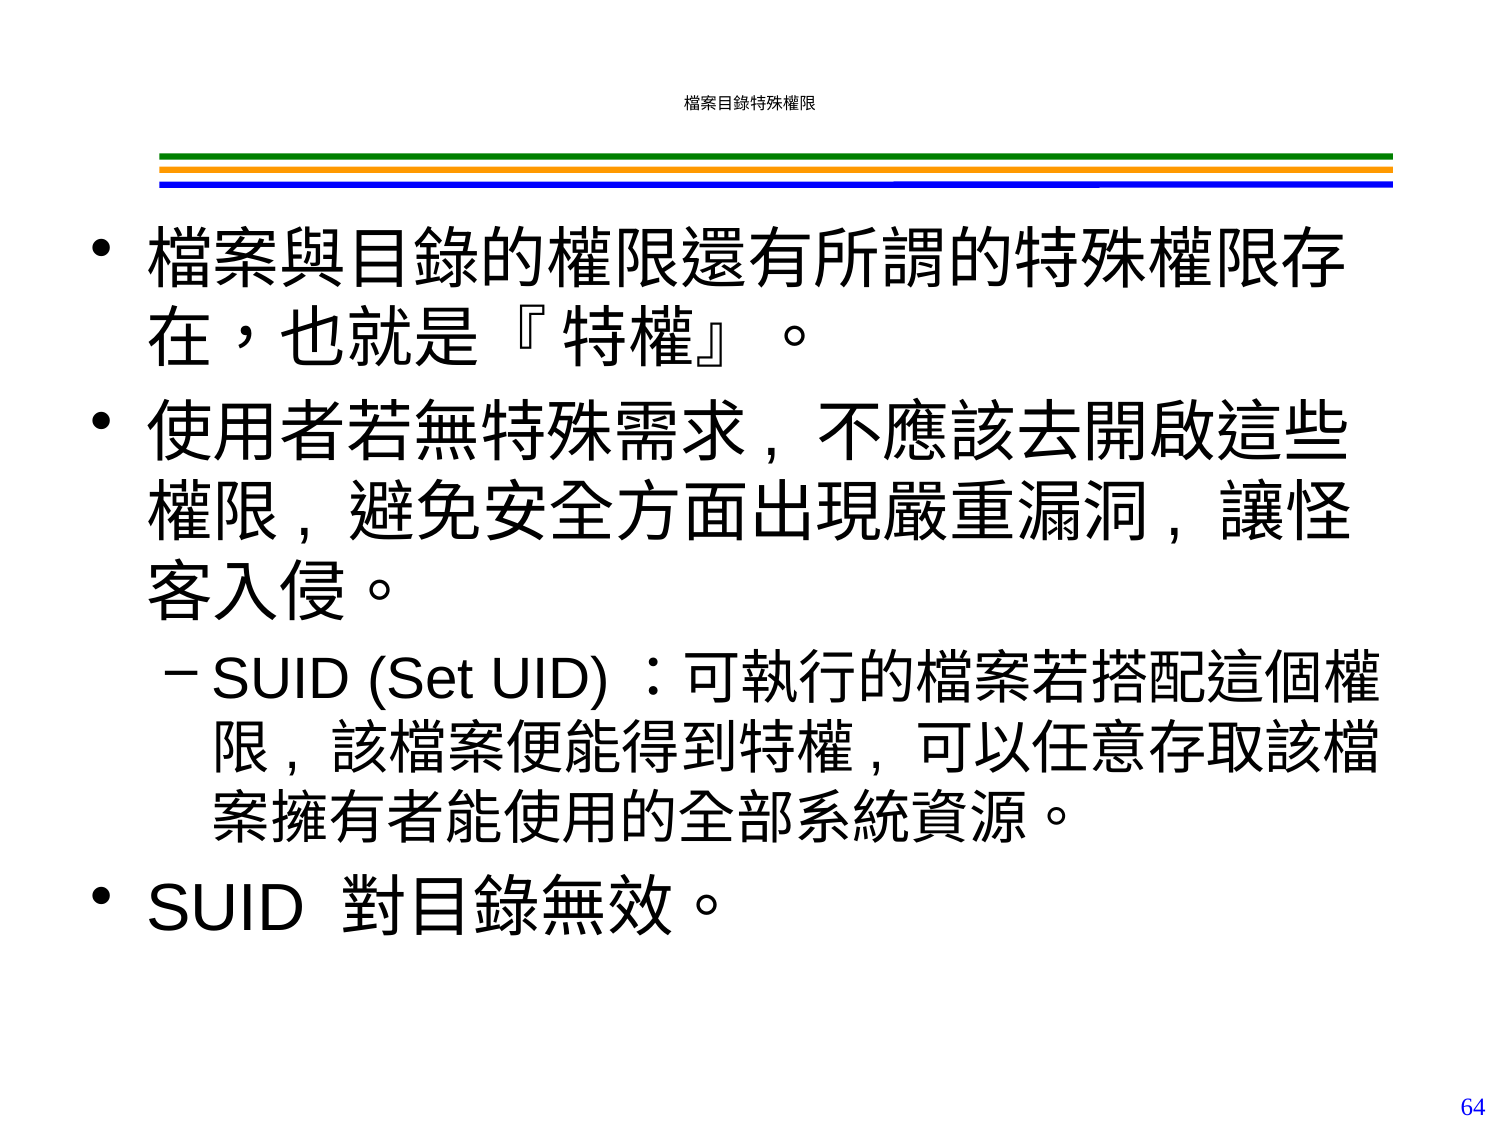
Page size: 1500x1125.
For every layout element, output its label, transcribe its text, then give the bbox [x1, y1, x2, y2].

list 檔案與目錄的權限還有所謂的特殊權限存在，也就是『 特權』。 使用者若無特殊需求, 不應該去開啟這些權限, 避免安全方面出現嚴重漏洞, 讓怪客入侵。 SUID (Set UID)：可執行的檔案若搭配這個權限, 該檔案便能得到特權, 可以任意存取該檔案擁有者能使用的全部系統資源。 SUID 對目錄無效。 [75, 207, 1425, 1005]
title 檔案目錄特殊權限 [75, 45, 1425, 161]
slide_number 64 [1150, 1082, 1500, 1119]
